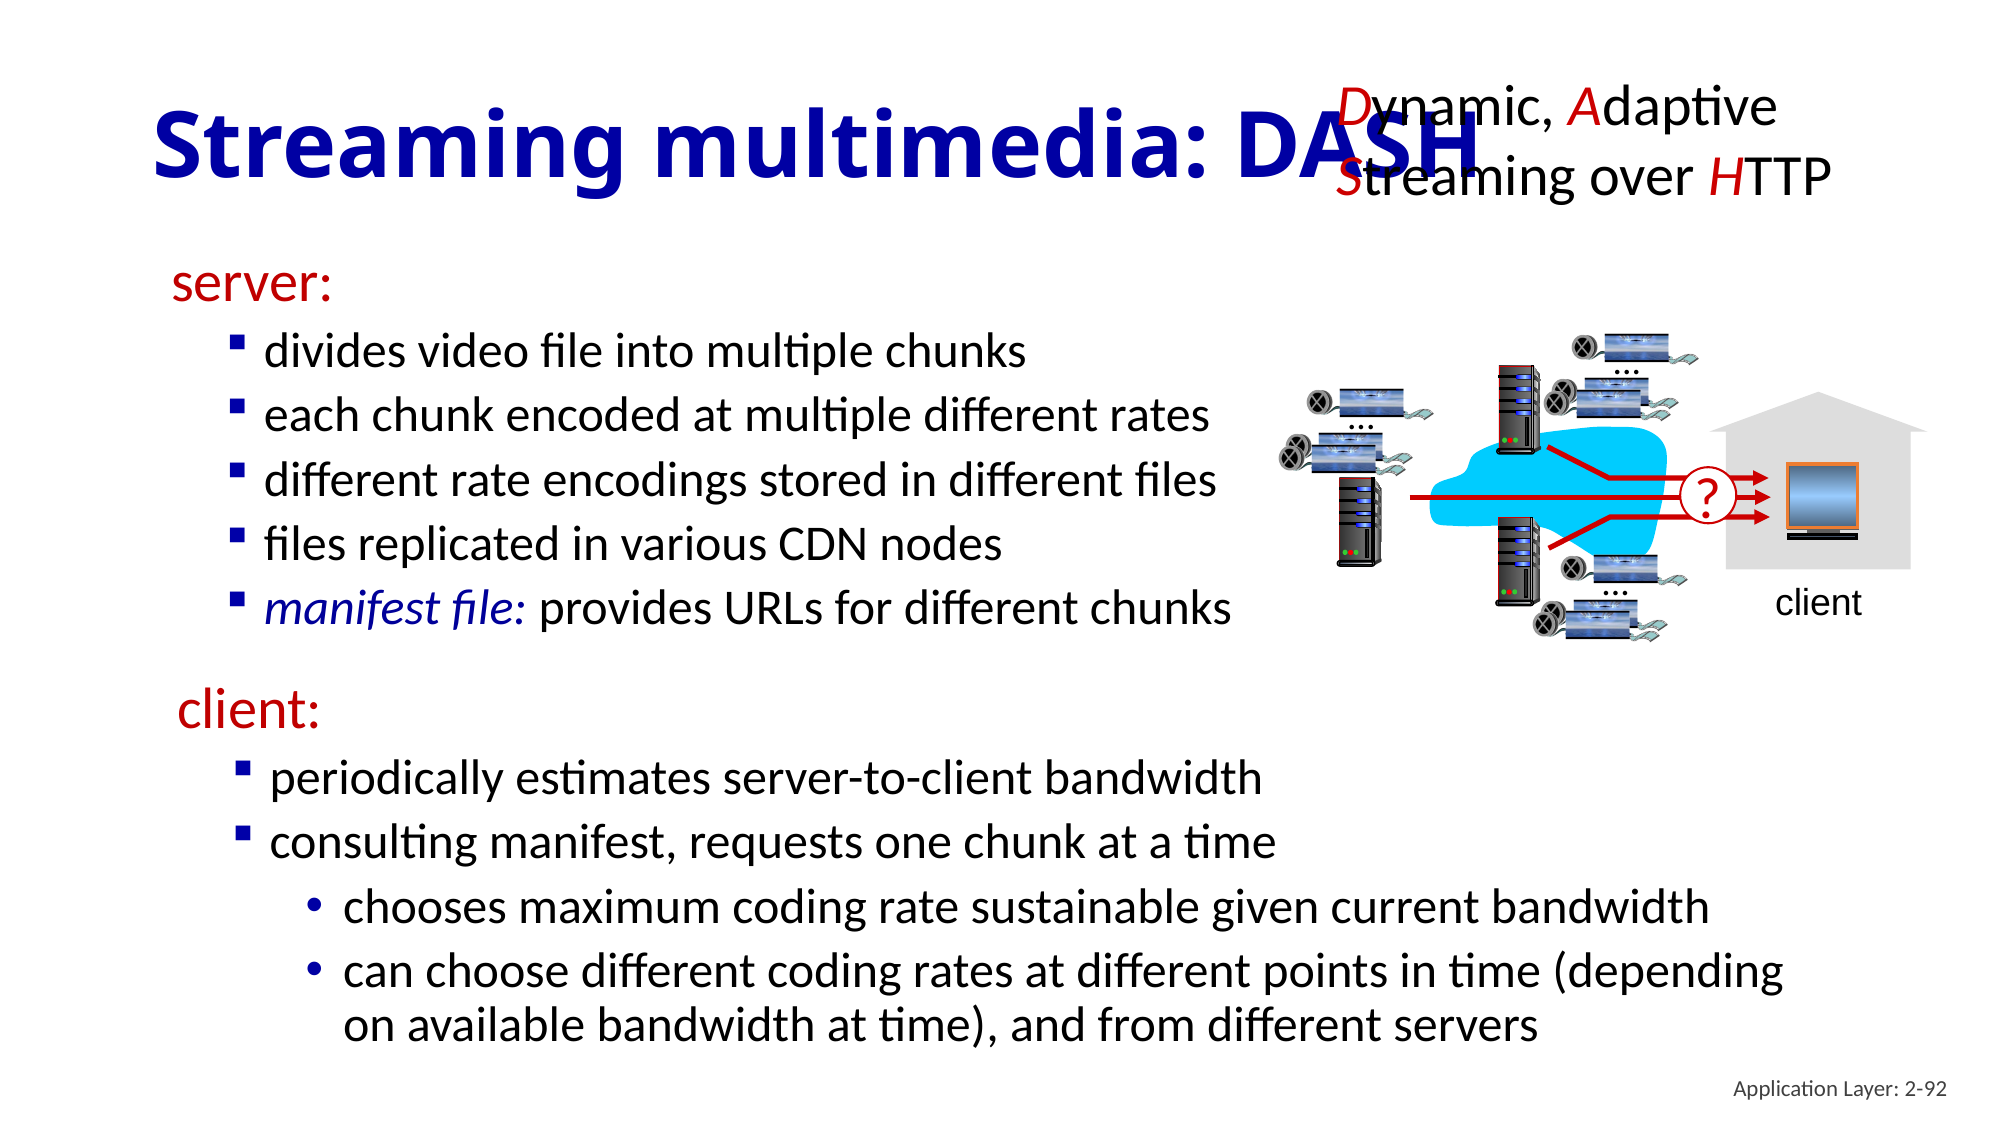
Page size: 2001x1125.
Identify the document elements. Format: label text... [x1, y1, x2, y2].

text_box [1546, 445, 1679, 480]
slide_number Application Layer: 2- [1512, 1056, 1963, 1117]
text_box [1496, 517, 1541, 606]
text_box client: periodically estimates server-to-client bandwidth consulting manifest, requests one chunk at a time chooses maximum coding rate sustainable given current bandwidth can choose different coding rates at different points in time (depending on available bandwidth at time), and from different servers [140, 670, 1842, 1092]
title Streaming multimedia: DASH [137, 74, 1863, 221]
text_box [1576, 534, 1655, 546]
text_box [1278, 380, 1434, 567]
text_box Dynamic, Adaptive Streaming over HTTP [1321, 59, 1870, 215]
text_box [1532, 546, 1688, 646]
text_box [1543, 325, 1699, 425]
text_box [1679, 453, 1737, 540]
text_box server: divides video file into multiple chunks each chunk encoded at multiple different rates different rate encodings stored in different files files replicated in various CDN nodes manifest file: provides URLs for different chunks [134, 243, 1836, 1073]
text_box client [1760, 570, 1878, 631]
text_box [1434, 426, 1667, 495]
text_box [1787, 464, 1858, 539]
text_box [1550, 515, 1679, 546]
text_box [1434, 500, 1663, 538]
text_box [1709, 391, 1928, 570]
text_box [1496, 365, 1542, 454]
